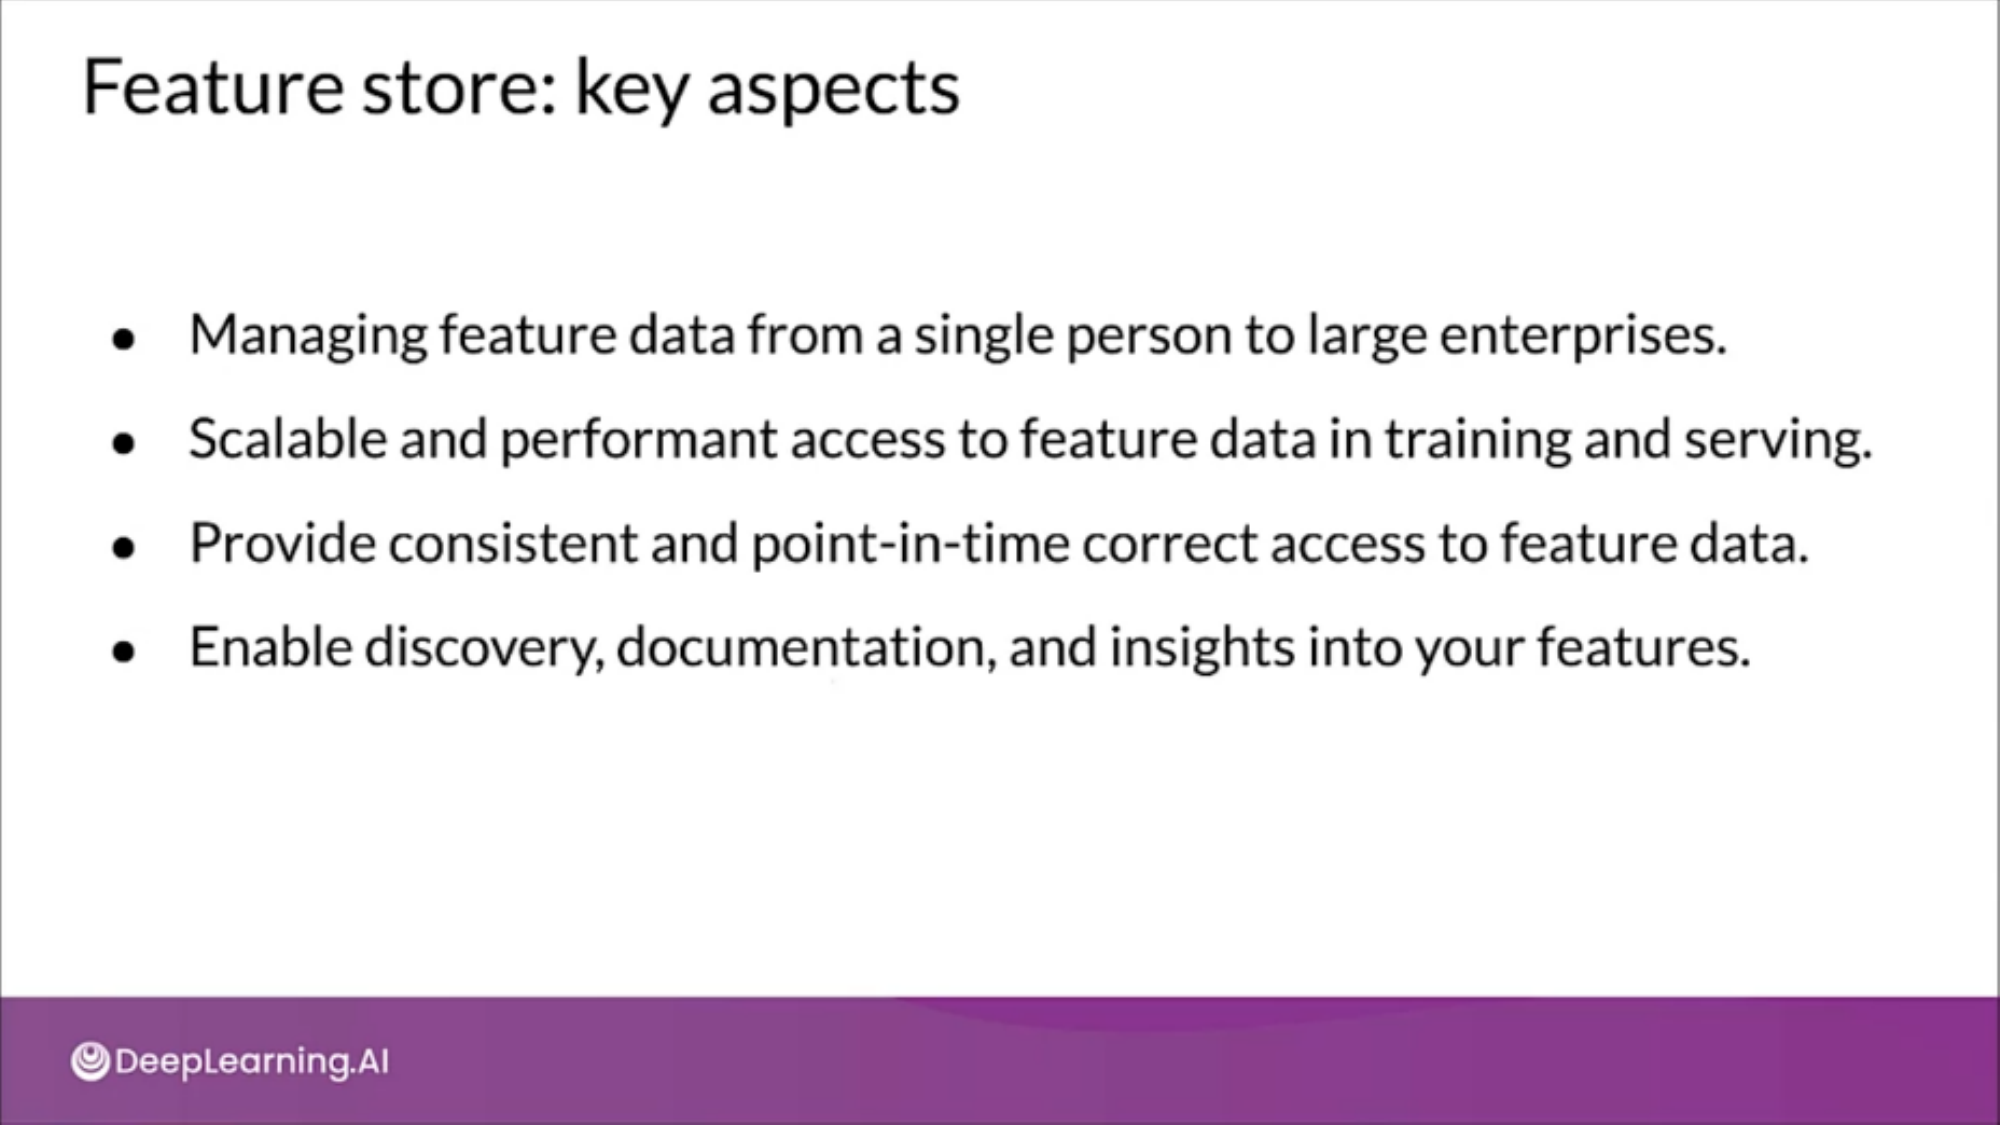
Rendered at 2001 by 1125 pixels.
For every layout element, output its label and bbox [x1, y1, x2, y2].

list [0, 0, 2000, 1125]
